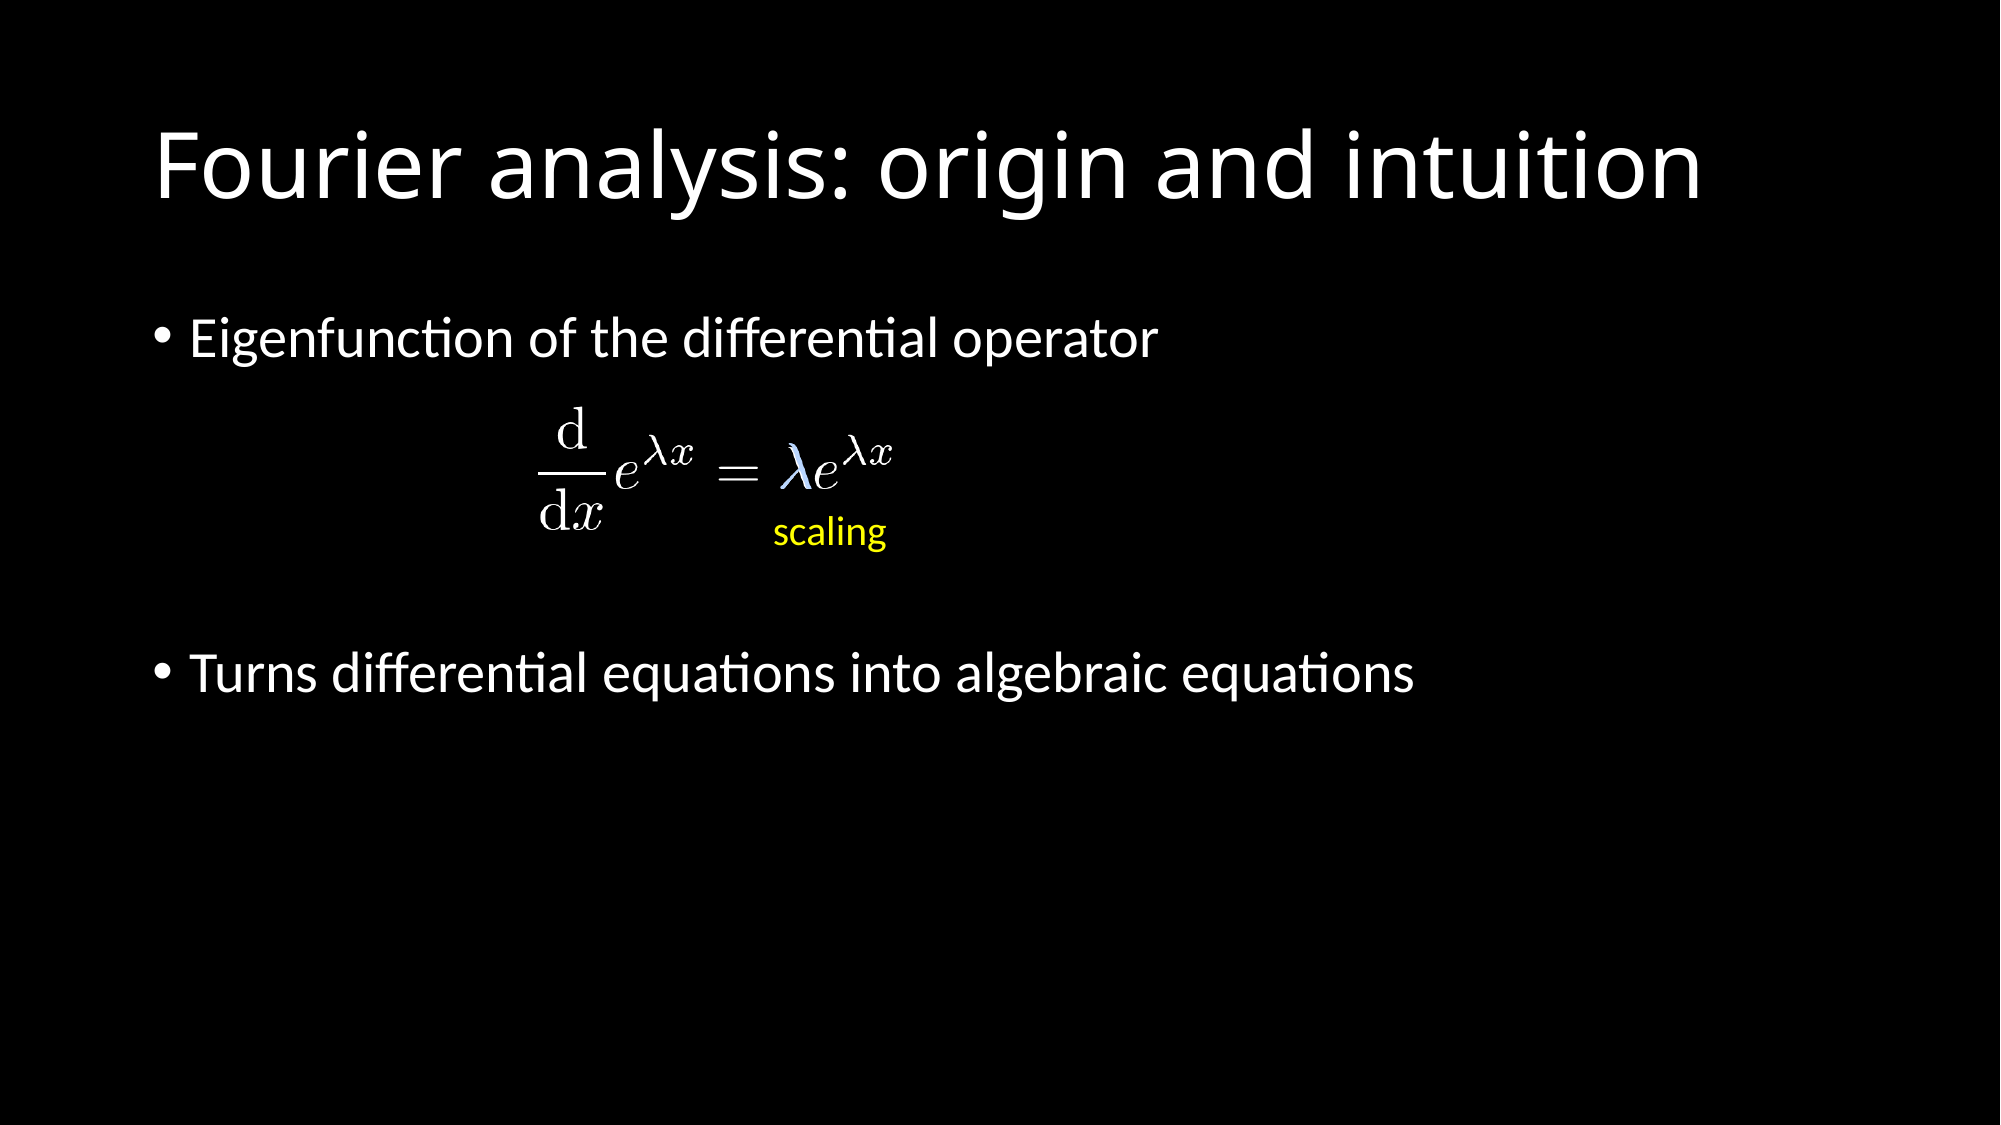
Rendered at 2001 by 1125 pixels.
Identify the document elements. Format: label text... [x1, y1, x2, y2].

picture [538, 406, 892, 530]
title Fourier analysis: origin and intuition [137, 59, 1863, 278]
list Eigenfunction of the differential operator Turns differential equations into algebraic equations [137, 299, 1863, 1014]
text_box scaling [758, 496, 903, 562]
